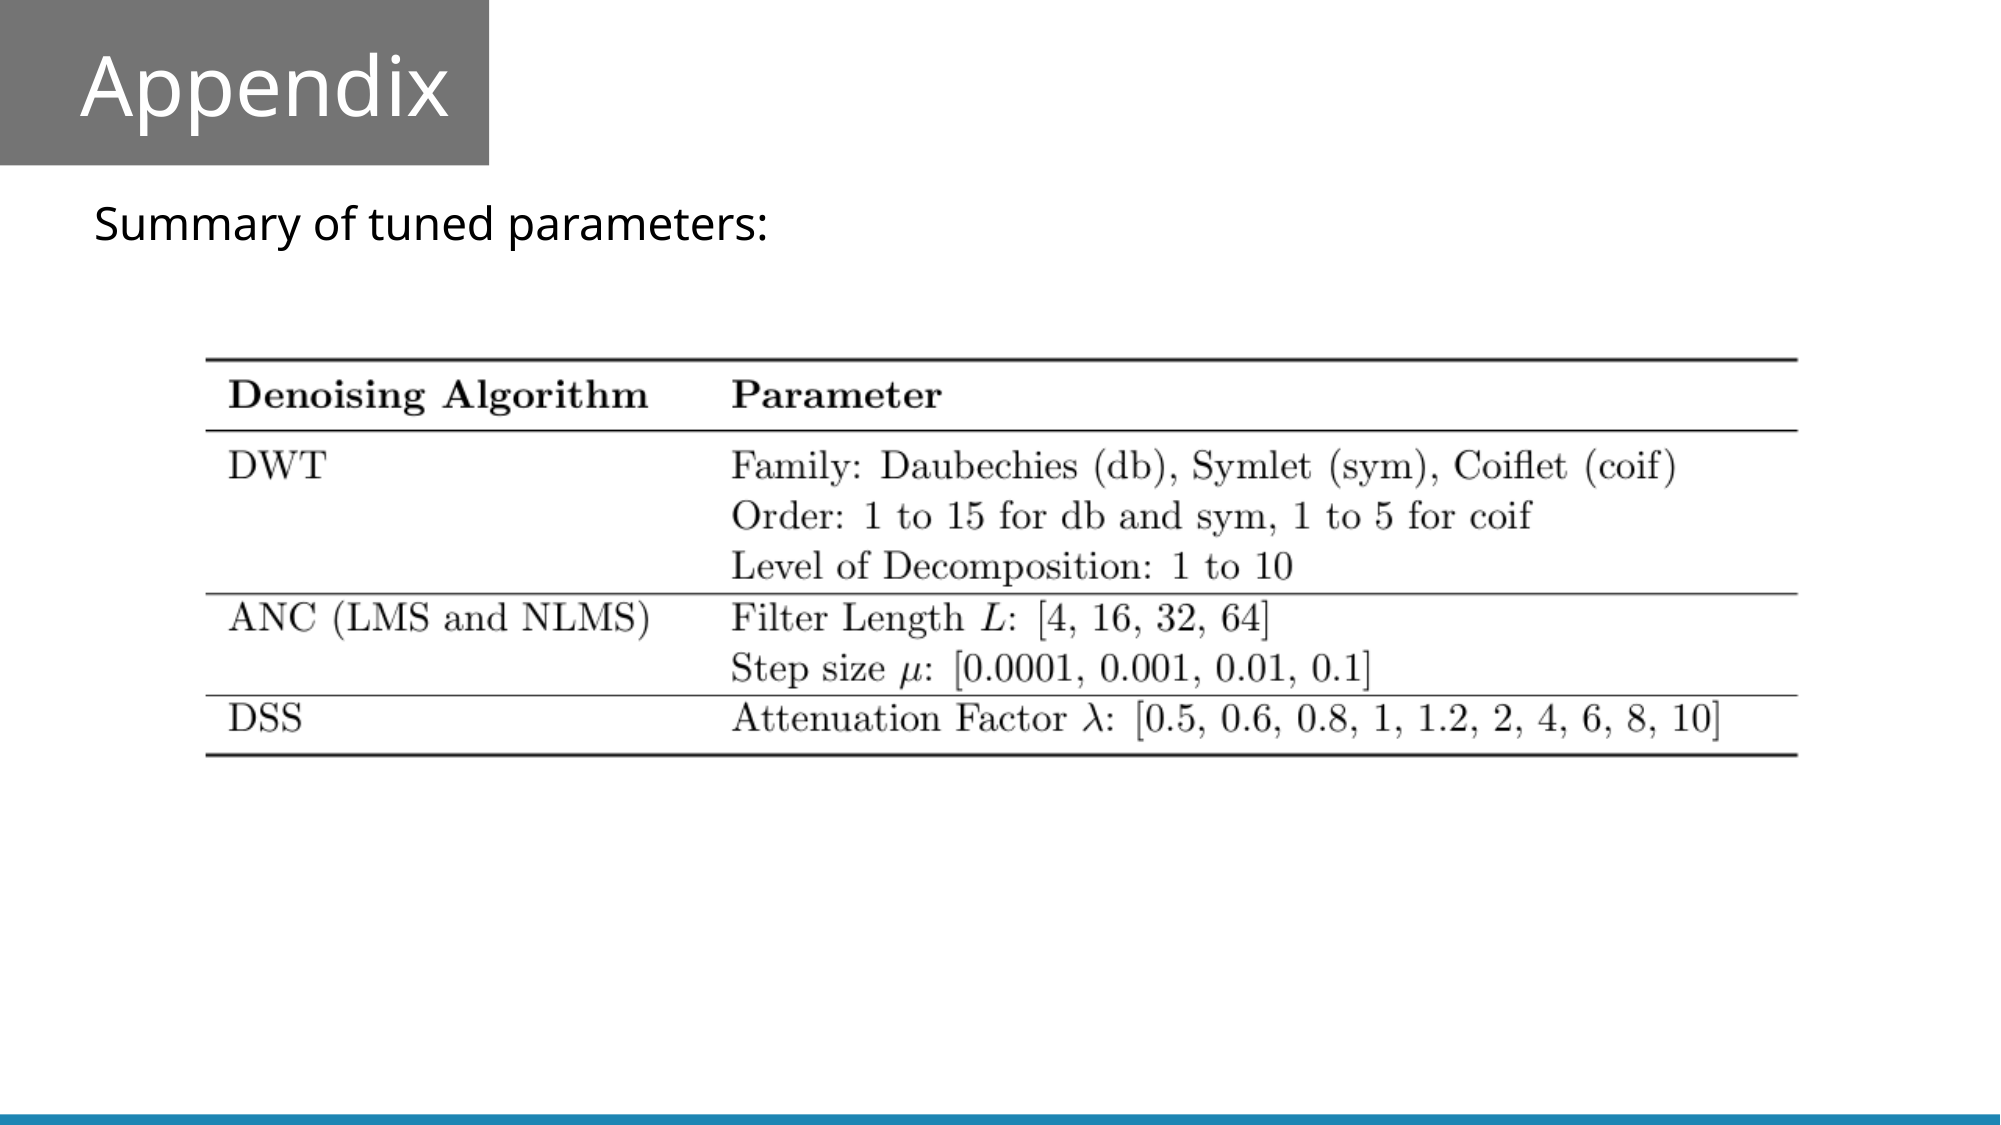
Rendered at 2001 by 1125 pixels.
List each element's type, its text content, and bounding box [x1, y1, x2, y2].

picture [194, 350, 1806, 775]
text_box Appendix [0, 0, 491, 167]
text_box [0, 1113, 2000, 1125]
list Summary of tuned parameters: [79, 193, 1805, 317]
